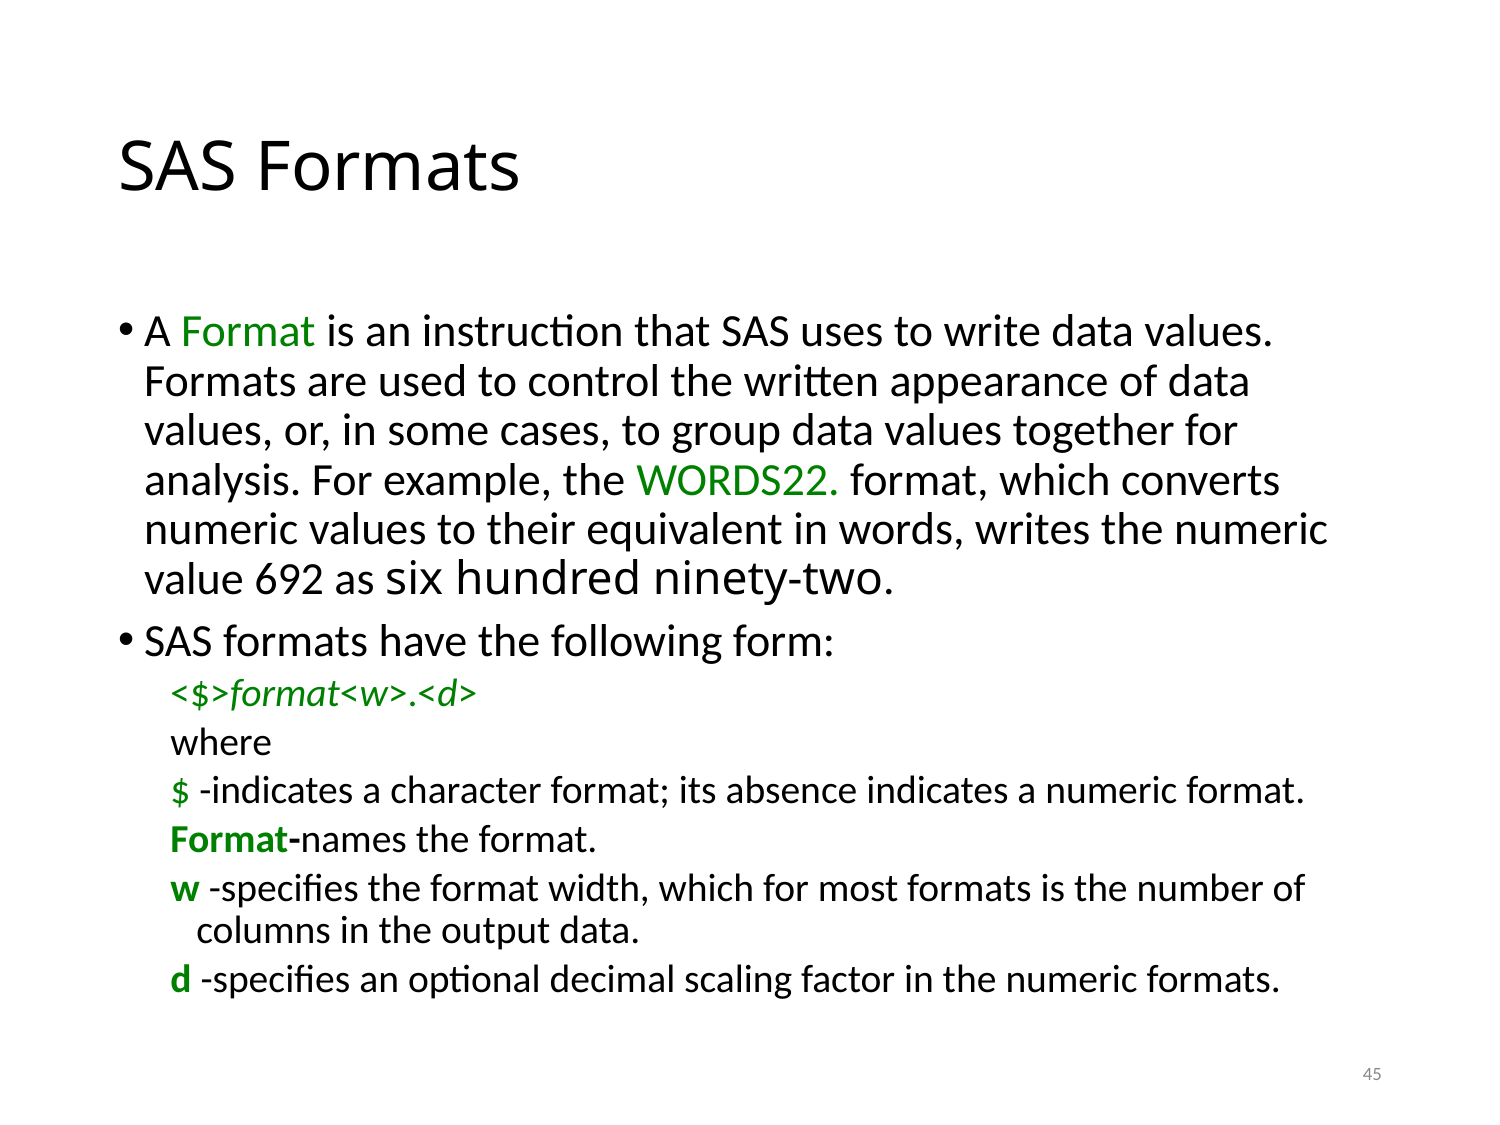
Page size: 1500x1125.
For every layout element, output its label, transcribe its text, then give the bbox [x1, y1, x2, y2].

title SAS Formats [103, 59, 1397, 278]
slide_number 45 [1059, 1042, 1397, 1103]
list A Format is an instruction that SAS uses to write data values. Formats are used to control the written appearance of data values, or, in some cases, to group data values together for analysis. For example, the WORDS22. format, which converts numeric values to their equivalent in words, writes the numeric value 692 as six hundred ninety-two. SAS formats have the following form: <$>format<w>.<d> where $ -indicates a character format; its absence indicates a numeric format. Format-names the format. w -specifies the format width, which for most formats is the number of columns in the output data. d -specifies an optional decimal scaling factor in the numeric formats. [103, 299, 1397, 1014]
